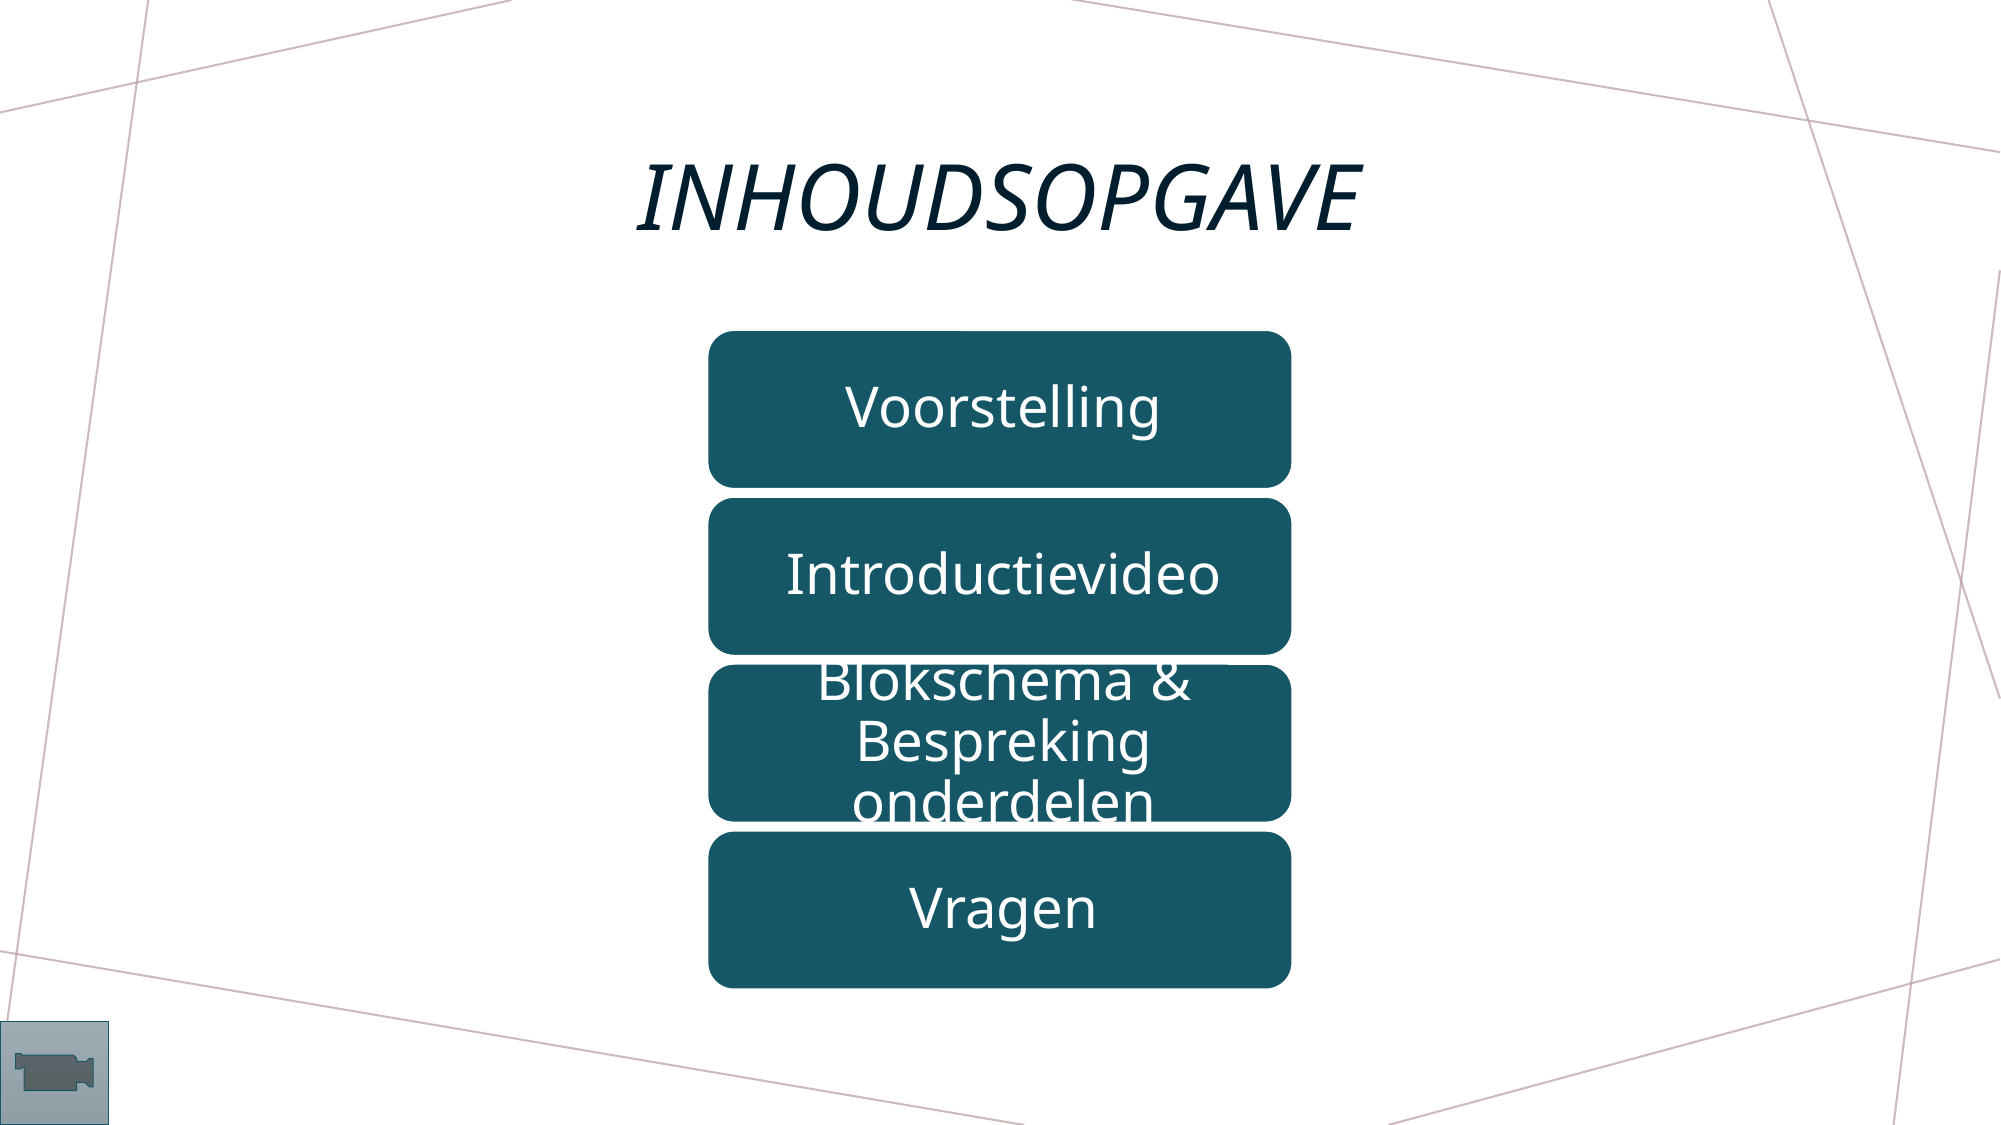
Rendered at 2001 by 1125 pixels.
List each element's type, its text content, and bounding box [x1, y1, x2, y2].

title Inhoudsopgave [187, 87, 1813, 315]
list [187, 329, 1813, 990]
text_box [0, 1021, 109, 1125]
